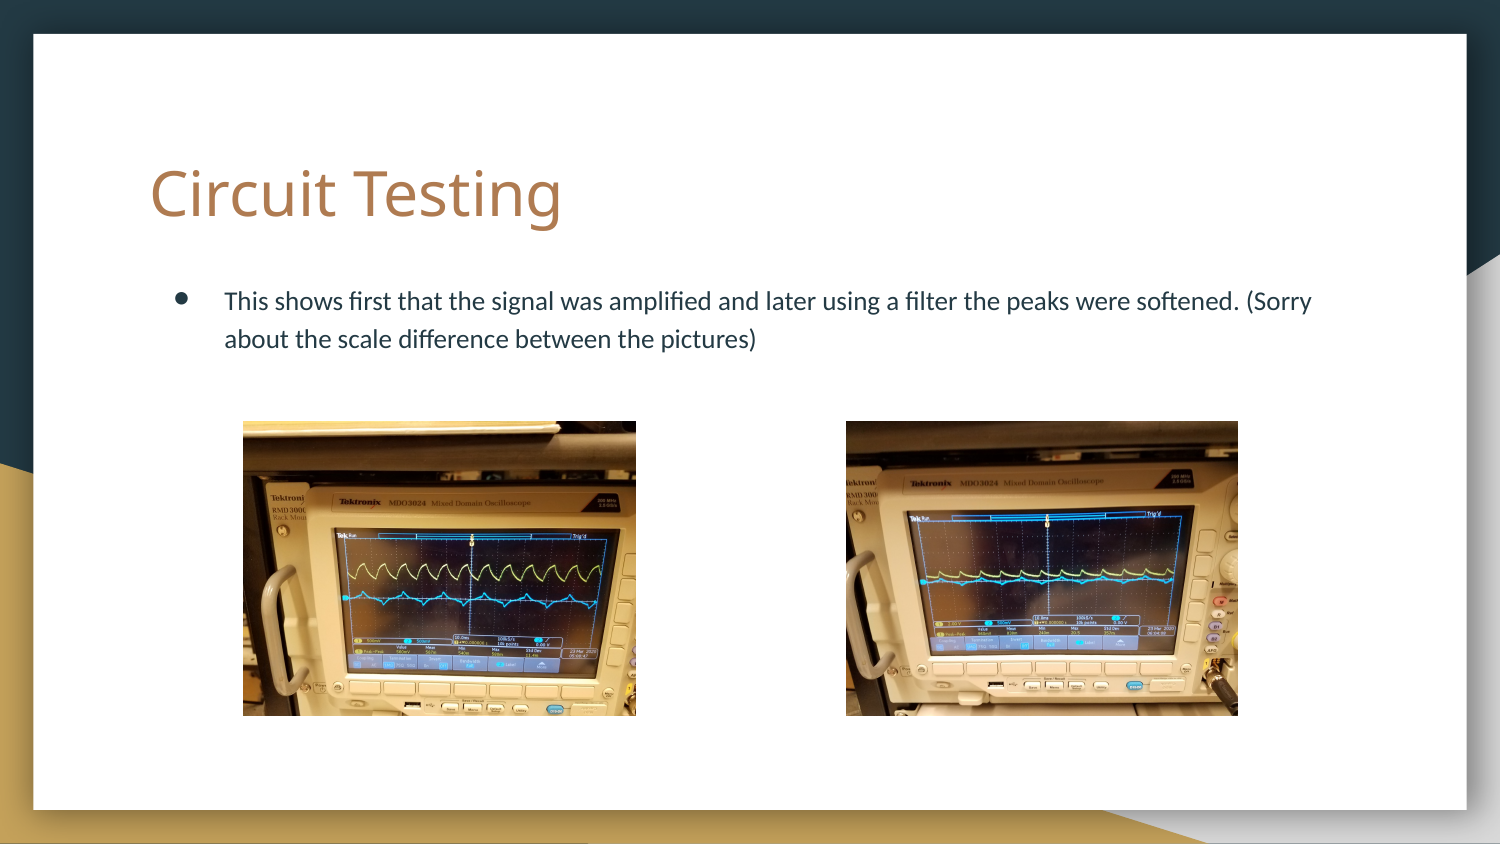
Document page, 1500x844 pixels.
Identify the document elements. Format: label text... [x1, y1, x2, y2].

list This shows first that the signal was amplified and later using a filter the peaks were softened. (Sorry about the scale difference between the pictures) [134, 263, 1366, 365]
title Circuit Testing [134, 138, 1366, 263]
picture [243, 421, 637, 717]
picture [845, 421, 1239, 717]
